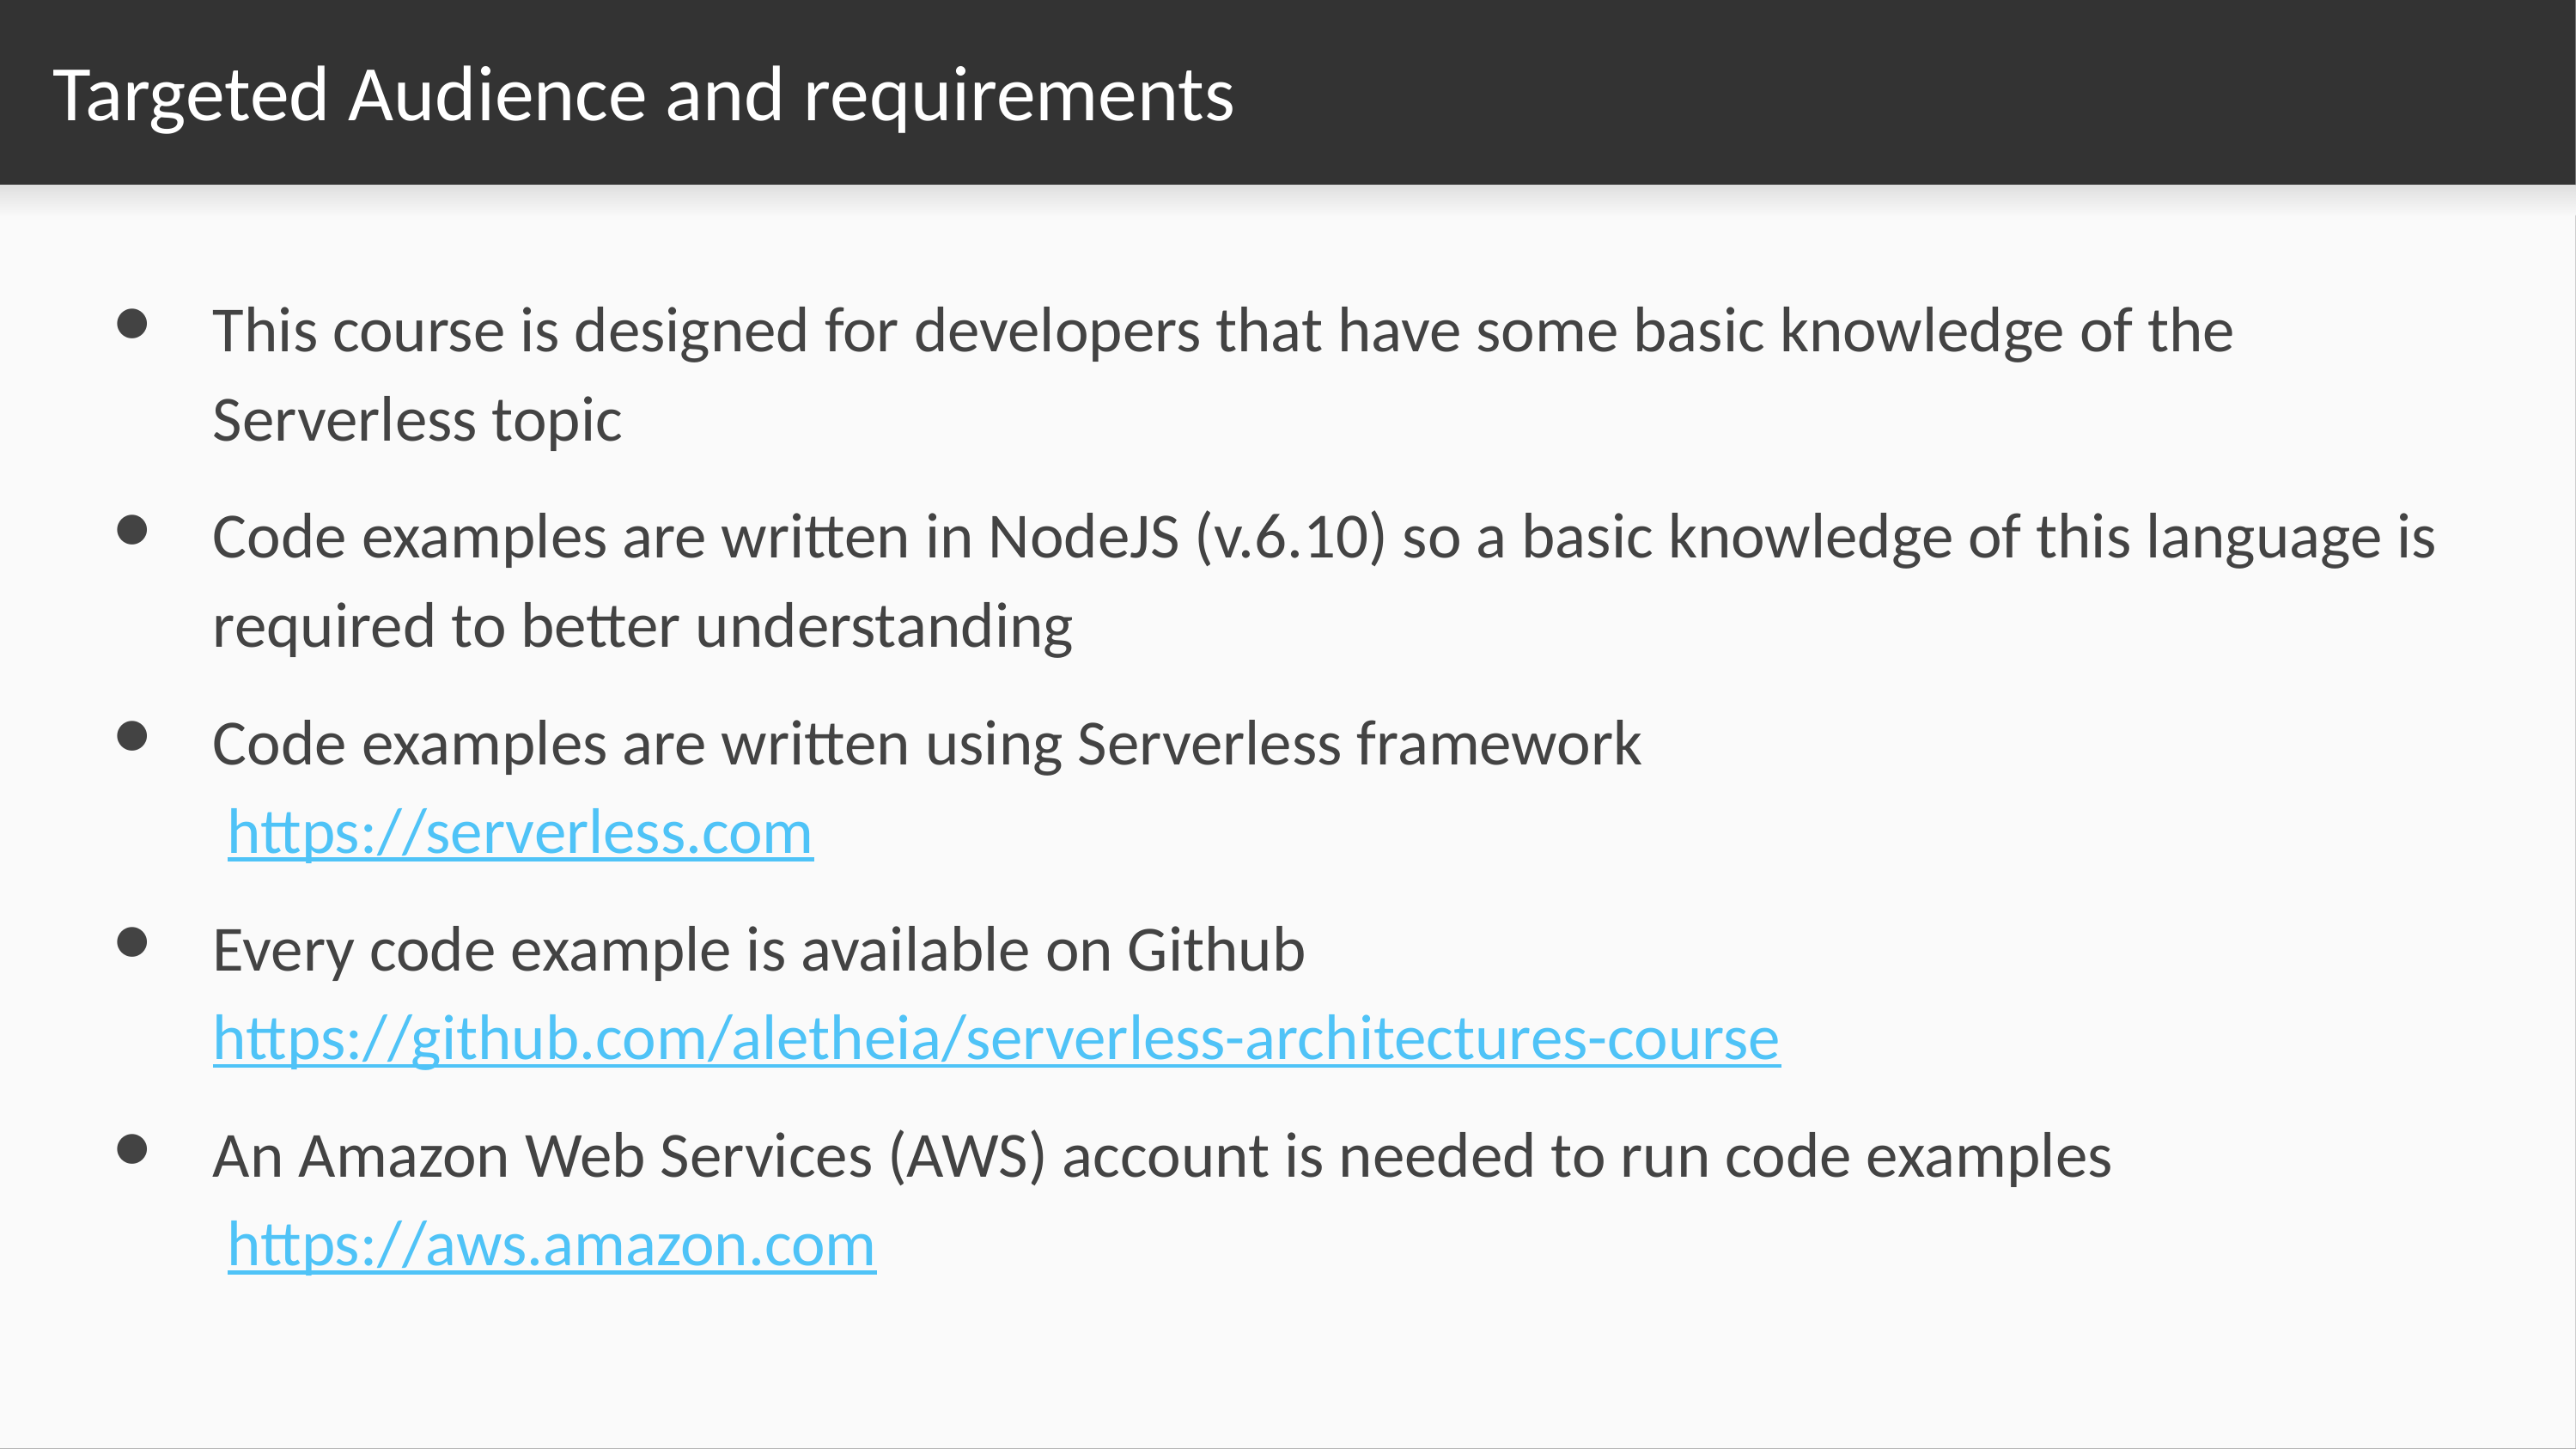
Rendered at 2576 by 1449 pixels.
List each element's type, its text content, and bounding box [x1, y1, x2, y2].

title Targeted Audience and requirements [27, 4, 2515, 174]
list This course is designed for developers that have some basic knowledge of the Serverless topic Code examples are written in NodeJS (v.6.10) so a basic knowledge of this language is required to better understanding Code examples are written using Serverless framework https://serverless.com Every code example is available on Github https://github.com/aletheia/serverless-architectures-course An Amazon Web Services (AWS) account is needed to run code examples https://aws.amazon.com [58, 250, 2515, 1385]
